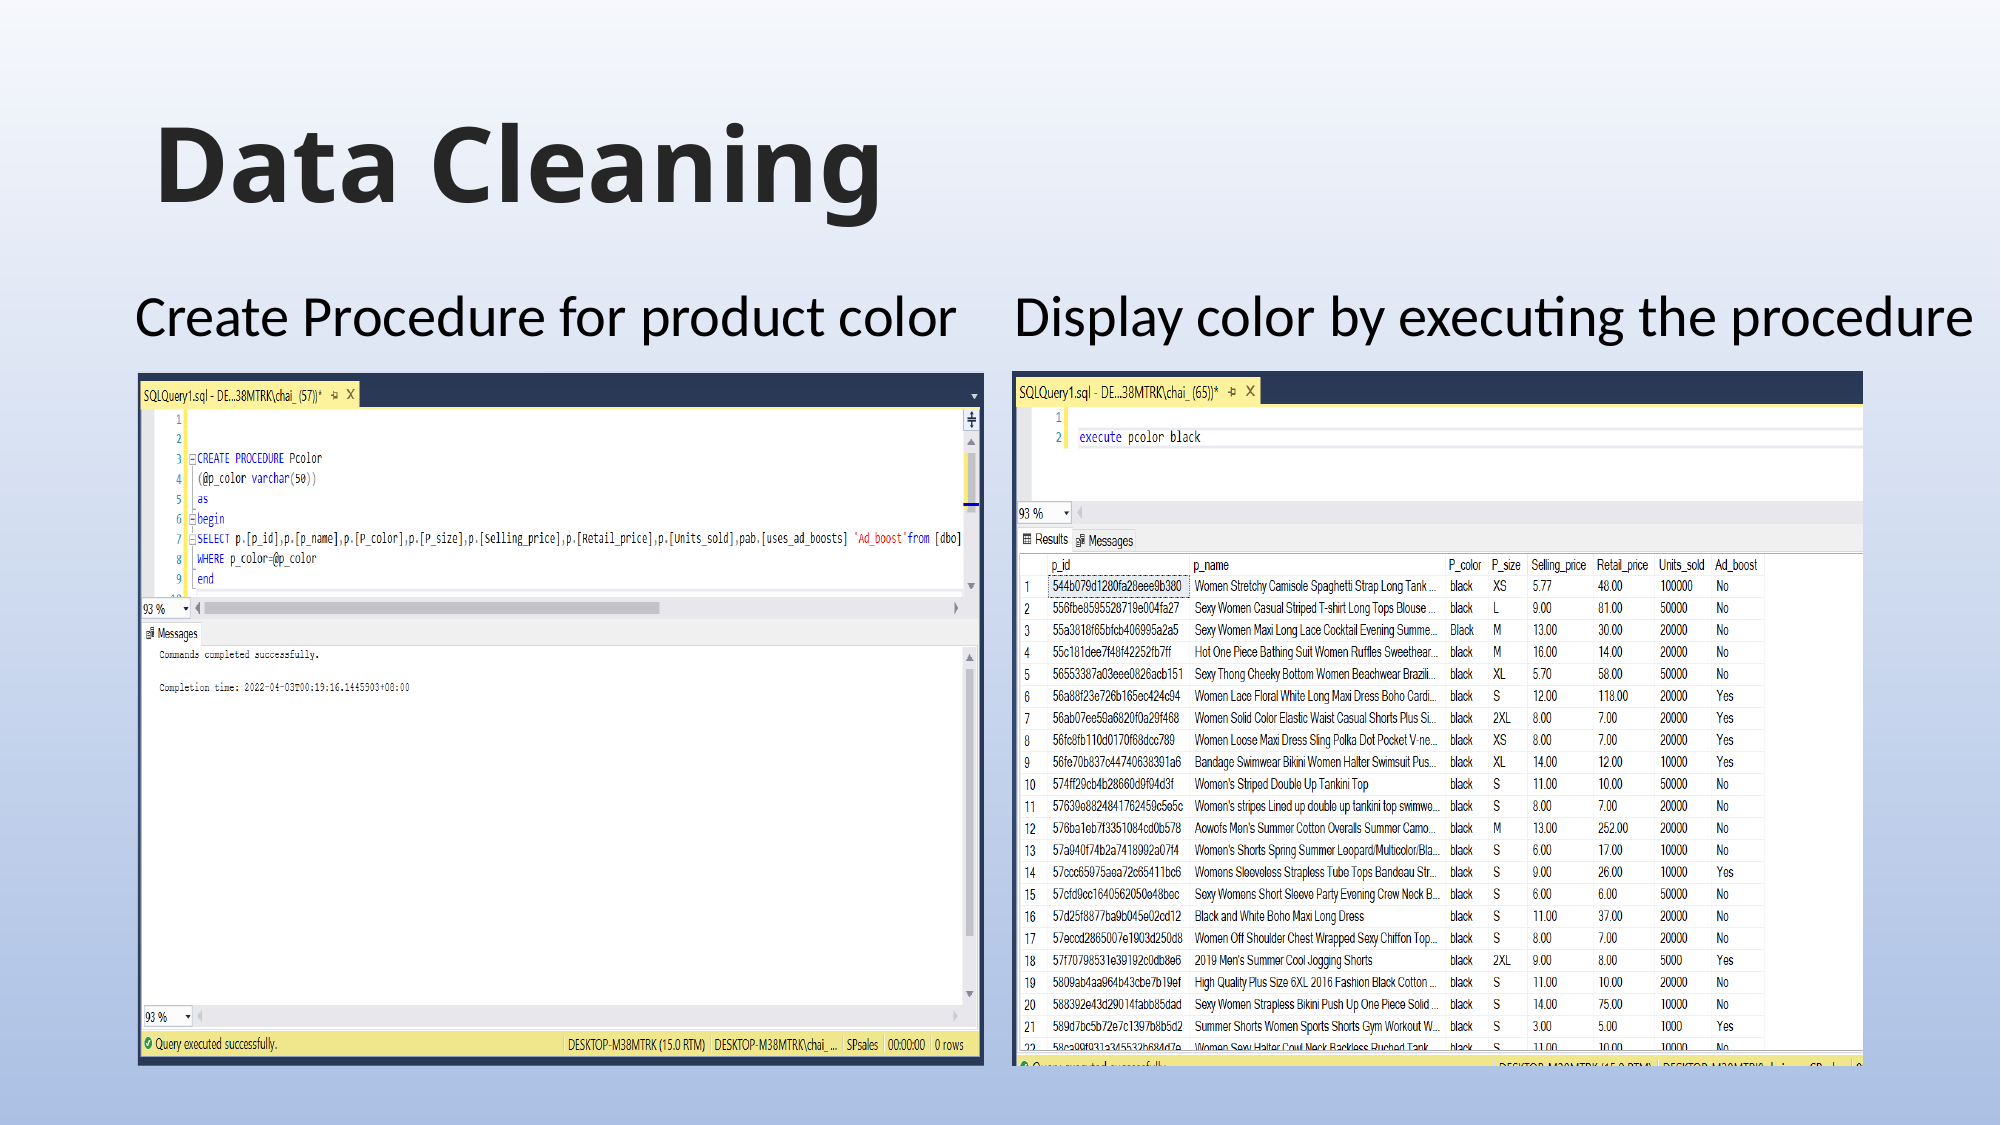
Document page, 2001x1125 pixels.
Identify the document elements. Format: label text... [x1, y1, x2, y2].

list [137, 371, 984, 1066]
list Create Procedure for product color [120, 253, 999, 357]
title Data Cleaning [137, 59, 1863, 253]
list Display color by executing the procedure [999, 253, 2000, 357]
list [1012, 371, 1863, 1066]
